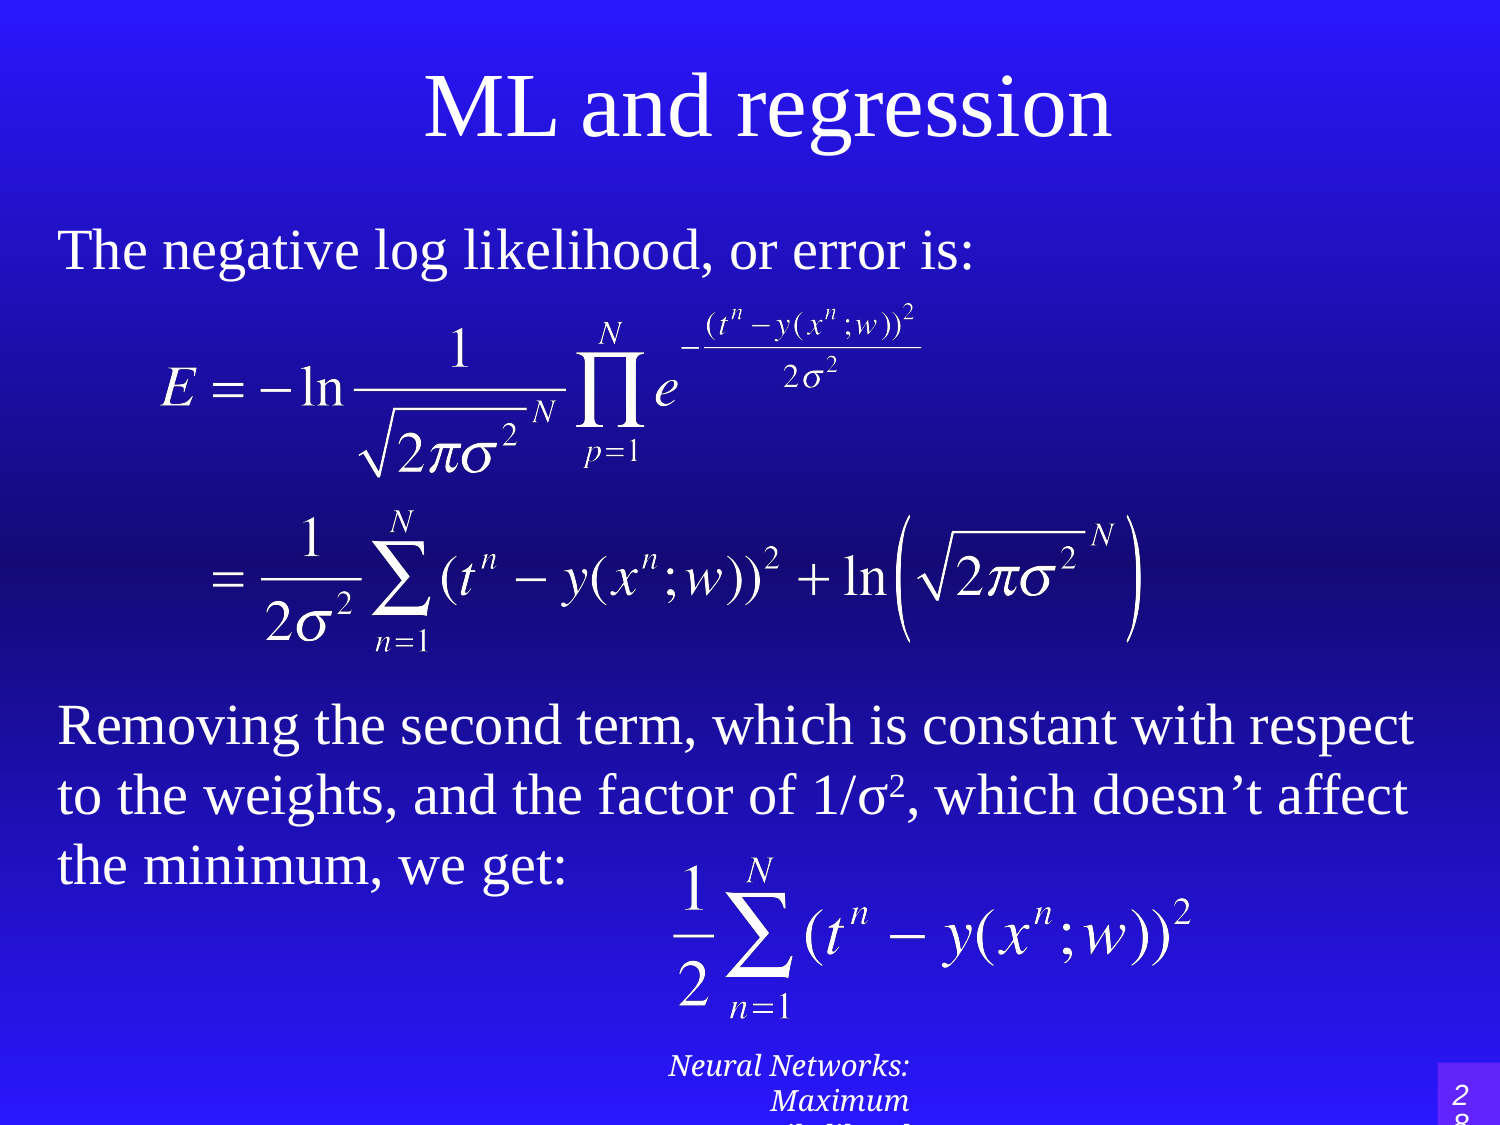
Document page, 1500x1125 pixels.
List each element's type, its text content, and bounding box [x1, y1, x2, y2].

title ML and regression [37, 37, 1500, 163]
picture [662, 837, 1213, 1033]
footer Neural Networks: Maximum Likelihood [612, 1075, 925, 1125]
list The negative log likelihood, or error is: Removing the second term, which is constant with respect to the weights, and the factor of 1/σ2, which doesn’t affect the minimum, we get: [42, 203, 1480, 1017]
picture [149, 287, 1154, 663]
slide_number 28 [1437, 1062, 1500, 1125]
